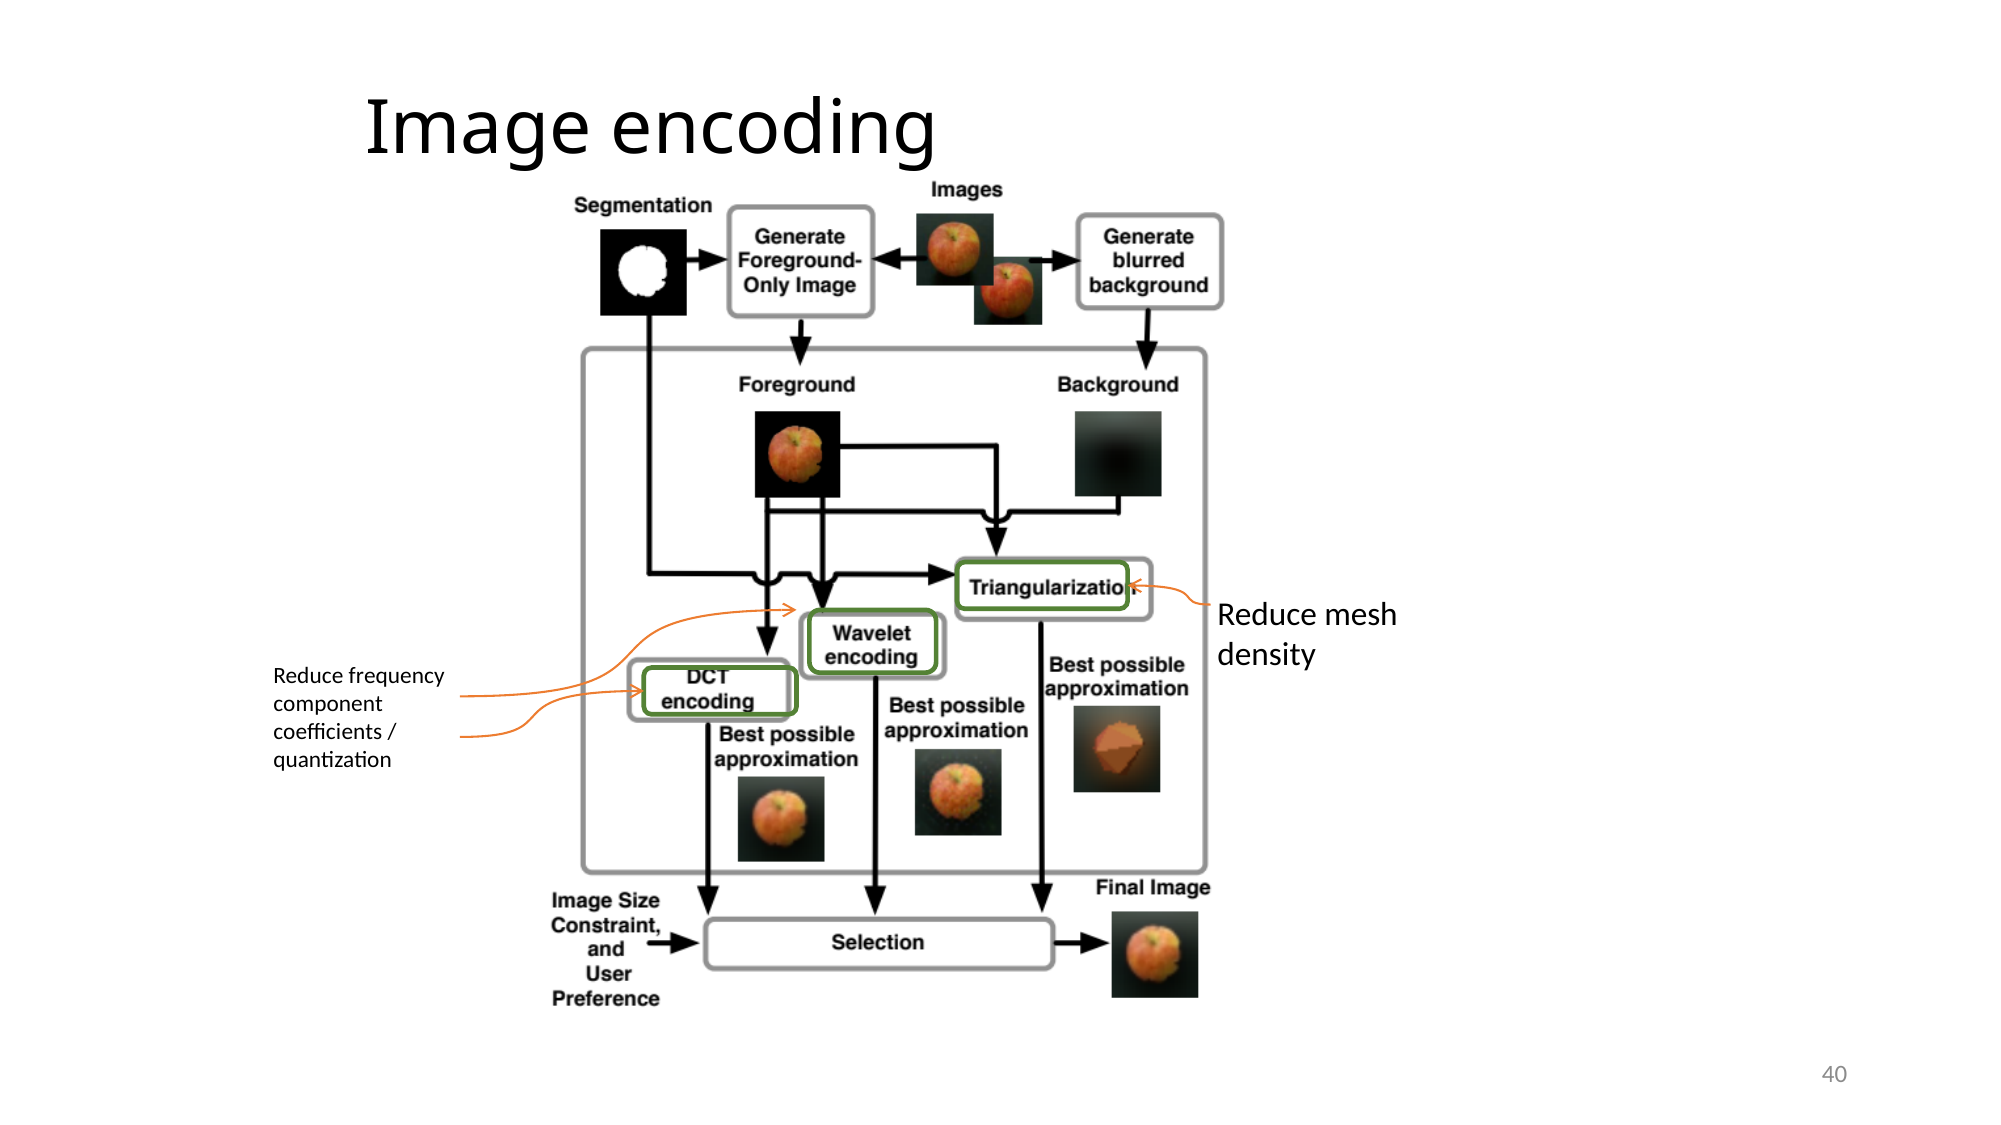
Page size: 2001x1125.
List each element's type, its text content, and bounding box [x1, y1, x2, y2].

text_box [459, 697, 644, 737]
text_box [459, 609, 797, 697]
slide_number 40 [1412, 1042, 1863, 1103]
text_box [1127, 585, 1211, 605]
text_box Image encoding [350, 71, 1537, 176]
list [133, 177, 1651, 1012]
